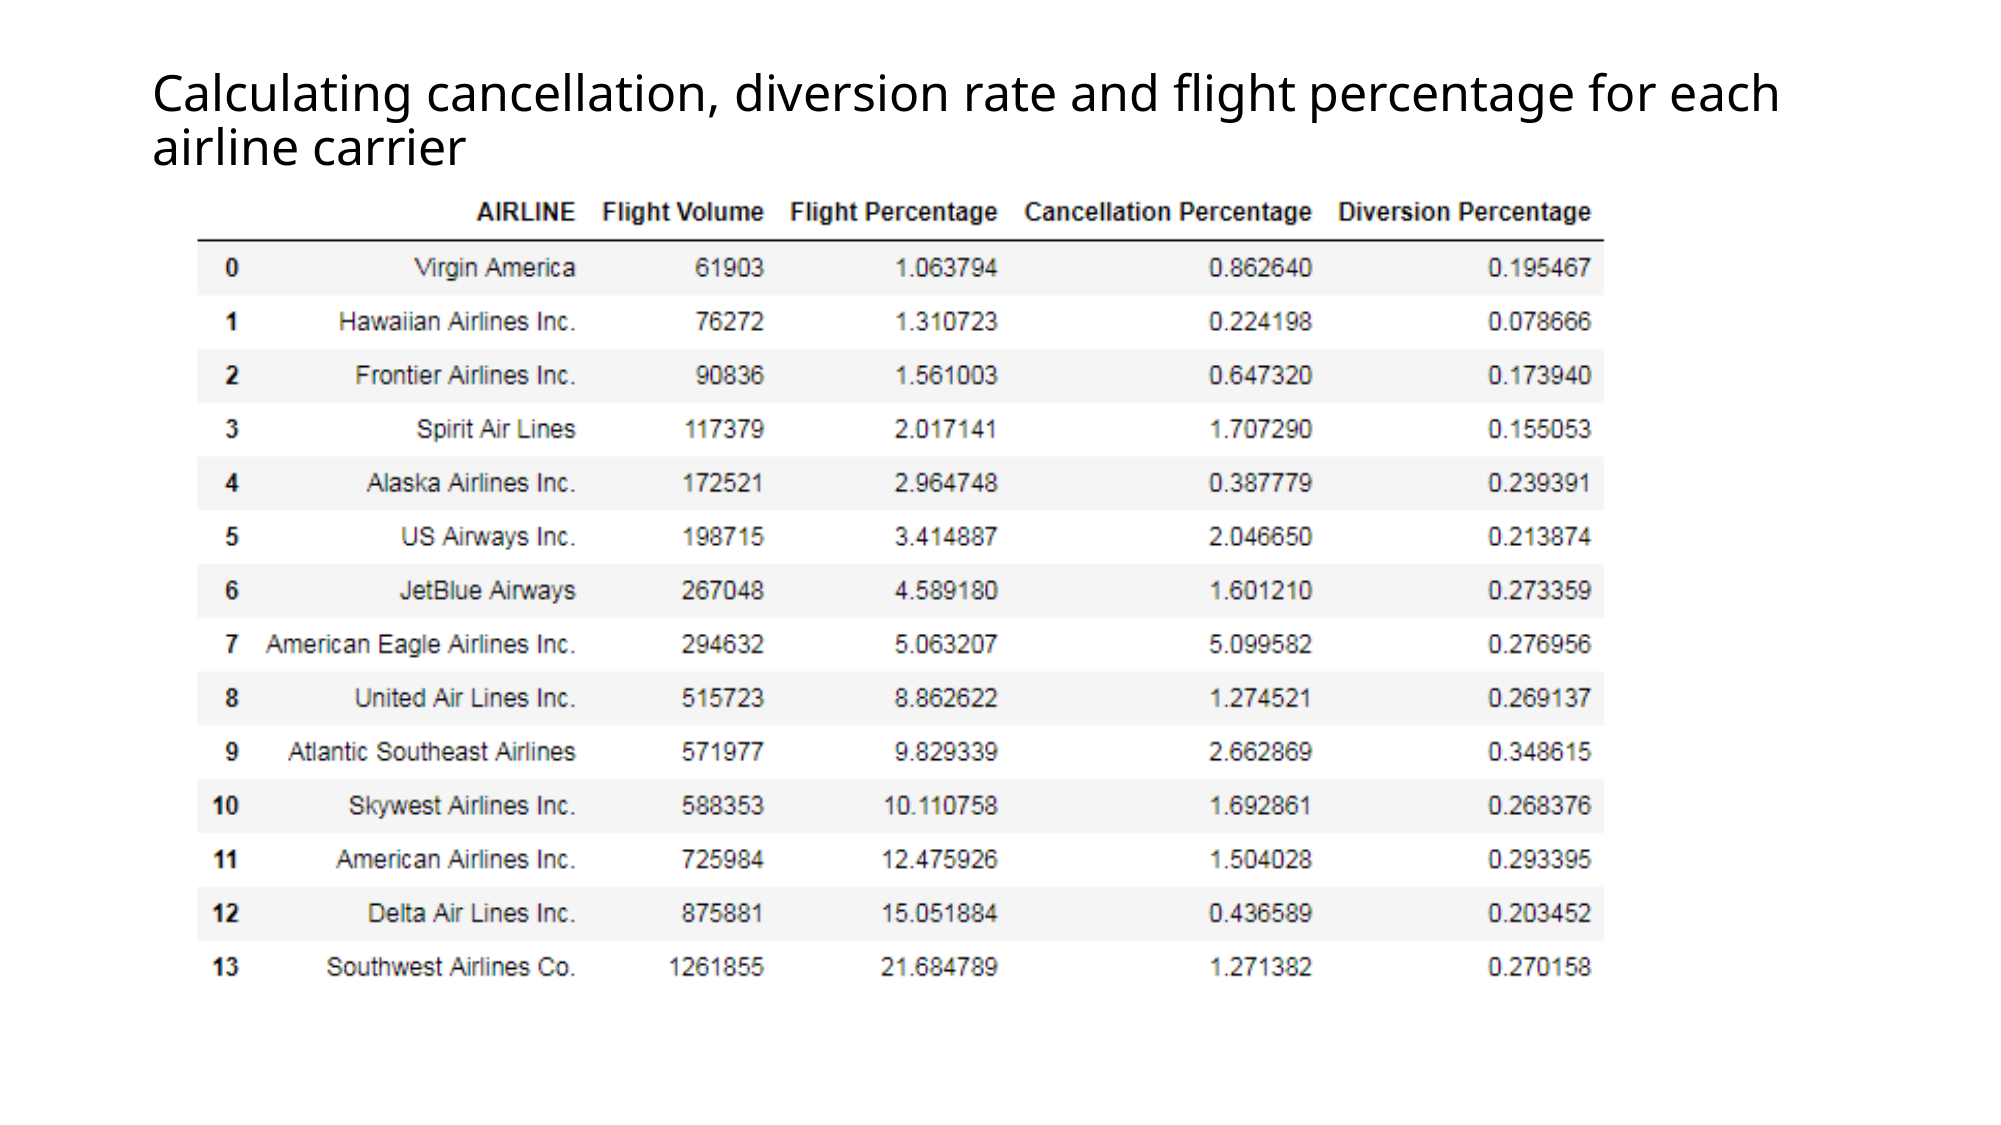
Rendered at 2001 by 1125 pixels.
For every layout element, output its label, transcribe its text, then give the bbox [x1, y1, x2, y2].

picture [196, 184, 1621, 997]
title Calculating cancellation, diversion rate and flight percentage for each airline carrier [137, 59, 1863, 185]
